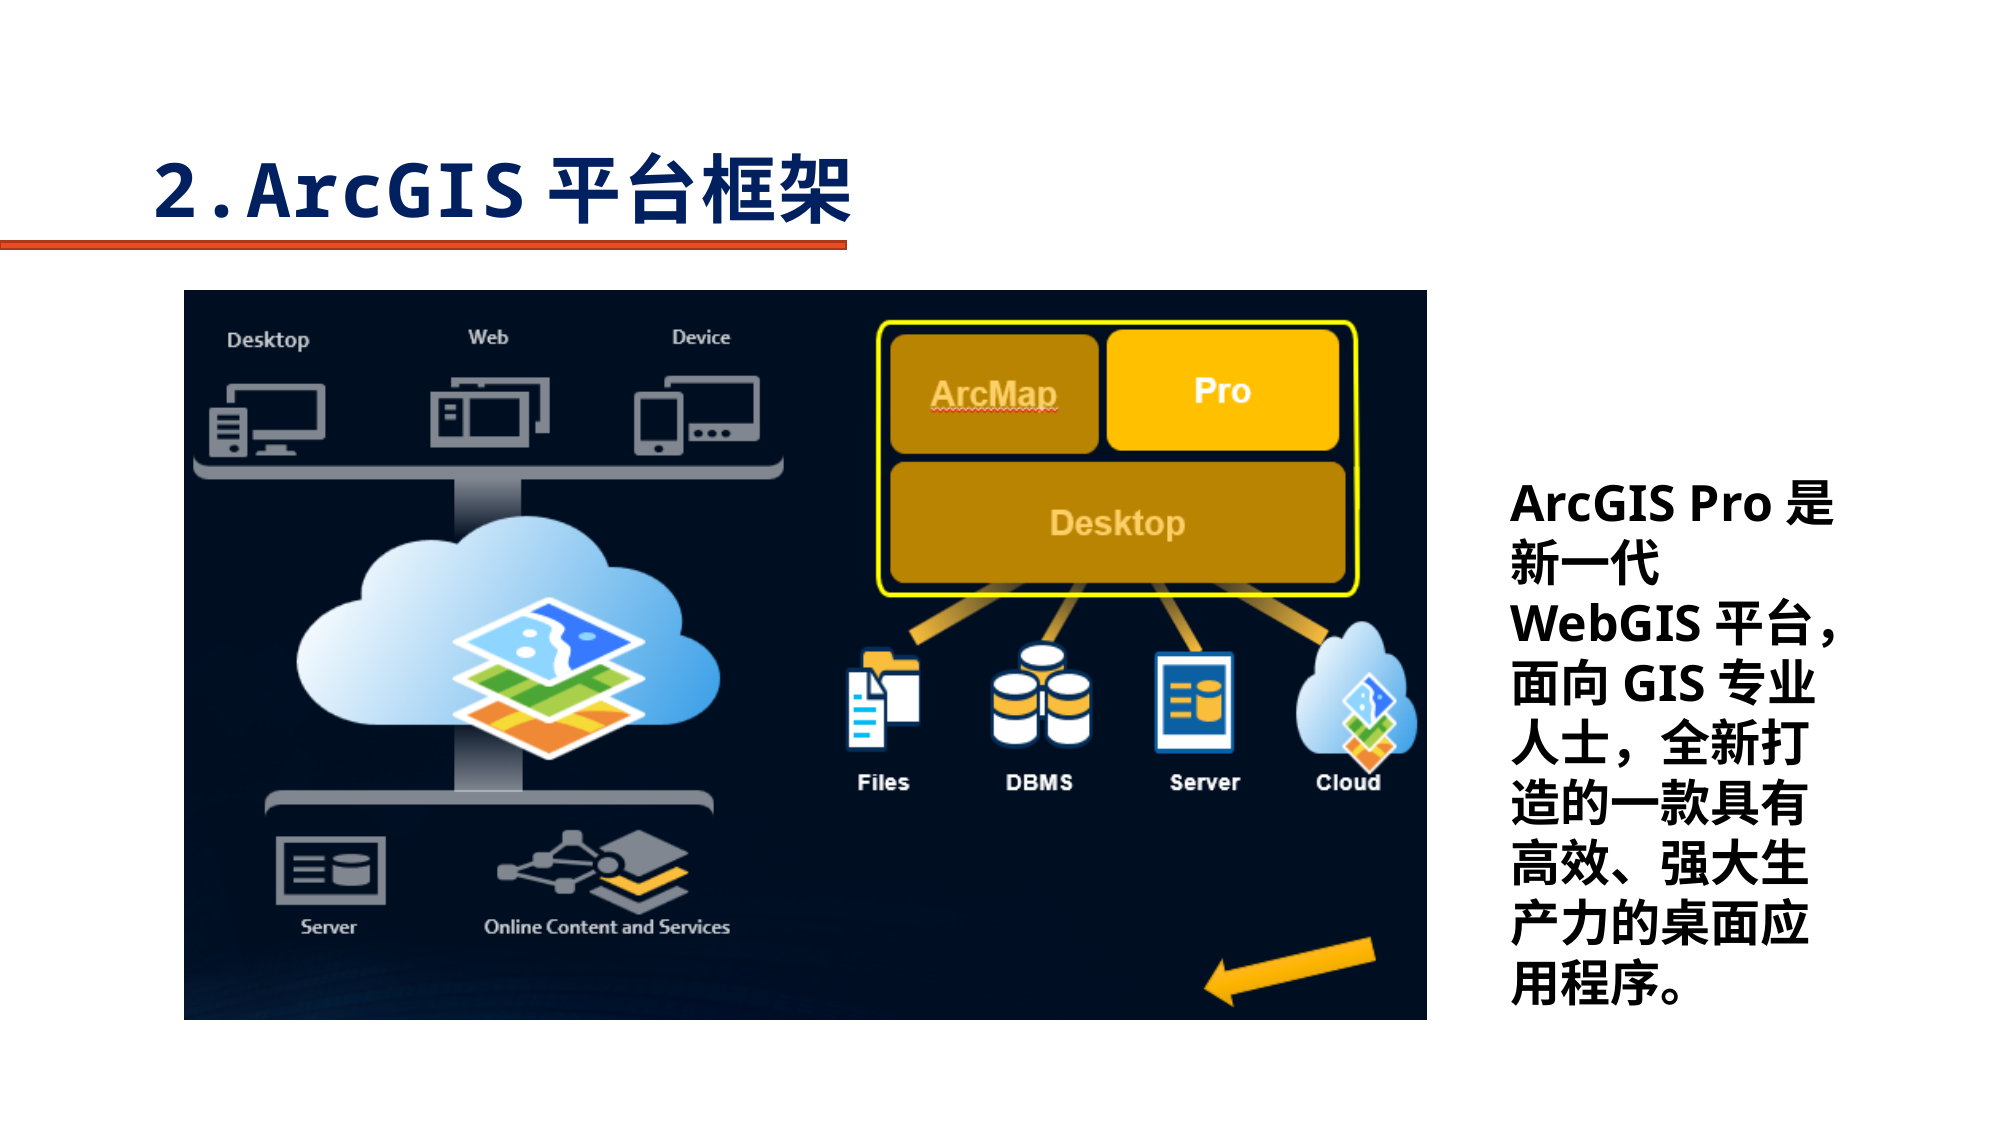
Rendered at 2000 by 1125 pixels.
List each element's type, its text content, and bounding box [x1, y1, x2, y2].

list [184, 290, 1427, 1020]
title 2.ArcGIS平台框架 [137, 16, 1638, 242]
text_box ArcGIS Pro是新一代WebGIS平台，面向GIS专业人士，全新打造的一款具有高效、强大生产力的桌面应用程序。 [1495, 463, 1863, 1019]
